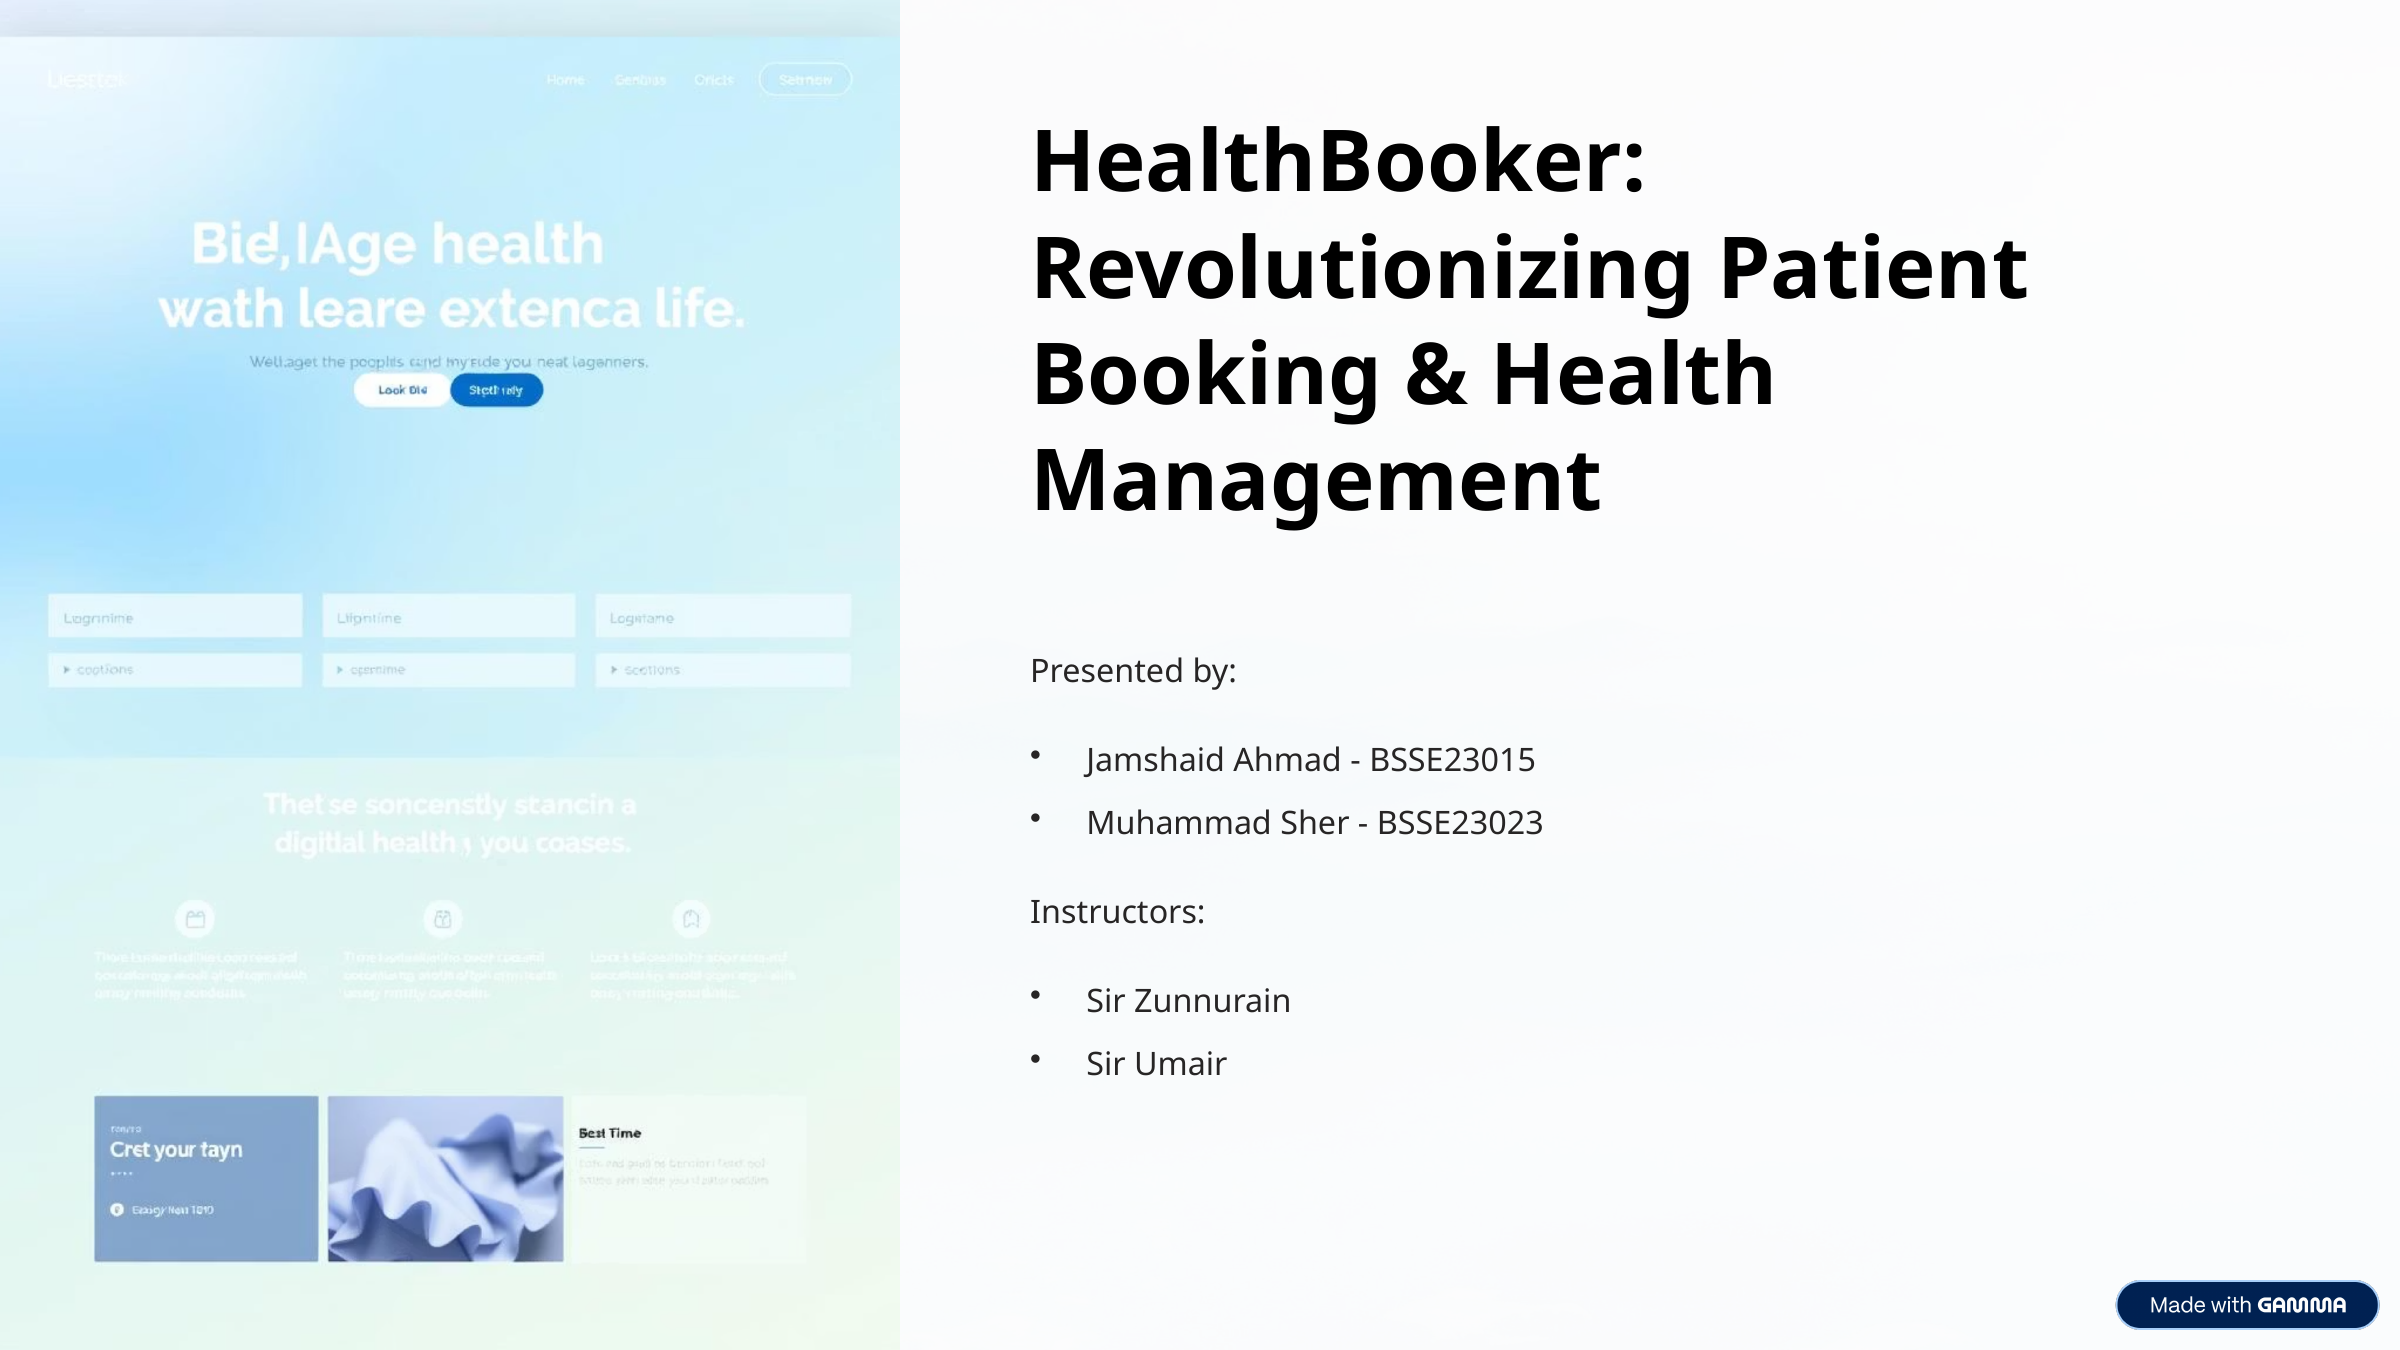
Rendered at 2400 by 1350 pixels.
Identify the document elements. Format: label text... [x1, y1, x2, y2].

text_box Jamshaid Ahmad - BSSE23015 [1030, 725, 2270, 778]
text_box HealthBooker: Revolutionizing Patient Booking & Health Management [1030, 102, 2270, 424]
picture [0, 0, 900, 1350]
text_box Muhammad Sher - BSSE23023 [1030, 789, 2270, 842]
text_box Sir Zunnurain [1030, 966, 2270, 1019]
picture [2106, 1271, 2389, 1339]
text_box Presented by: [1030, 637, 2270, 690]
text_box Instructors: [1030, 877, 2270, 930]
text_box Sir Umair [1030, 1030, 2270, 1083]
